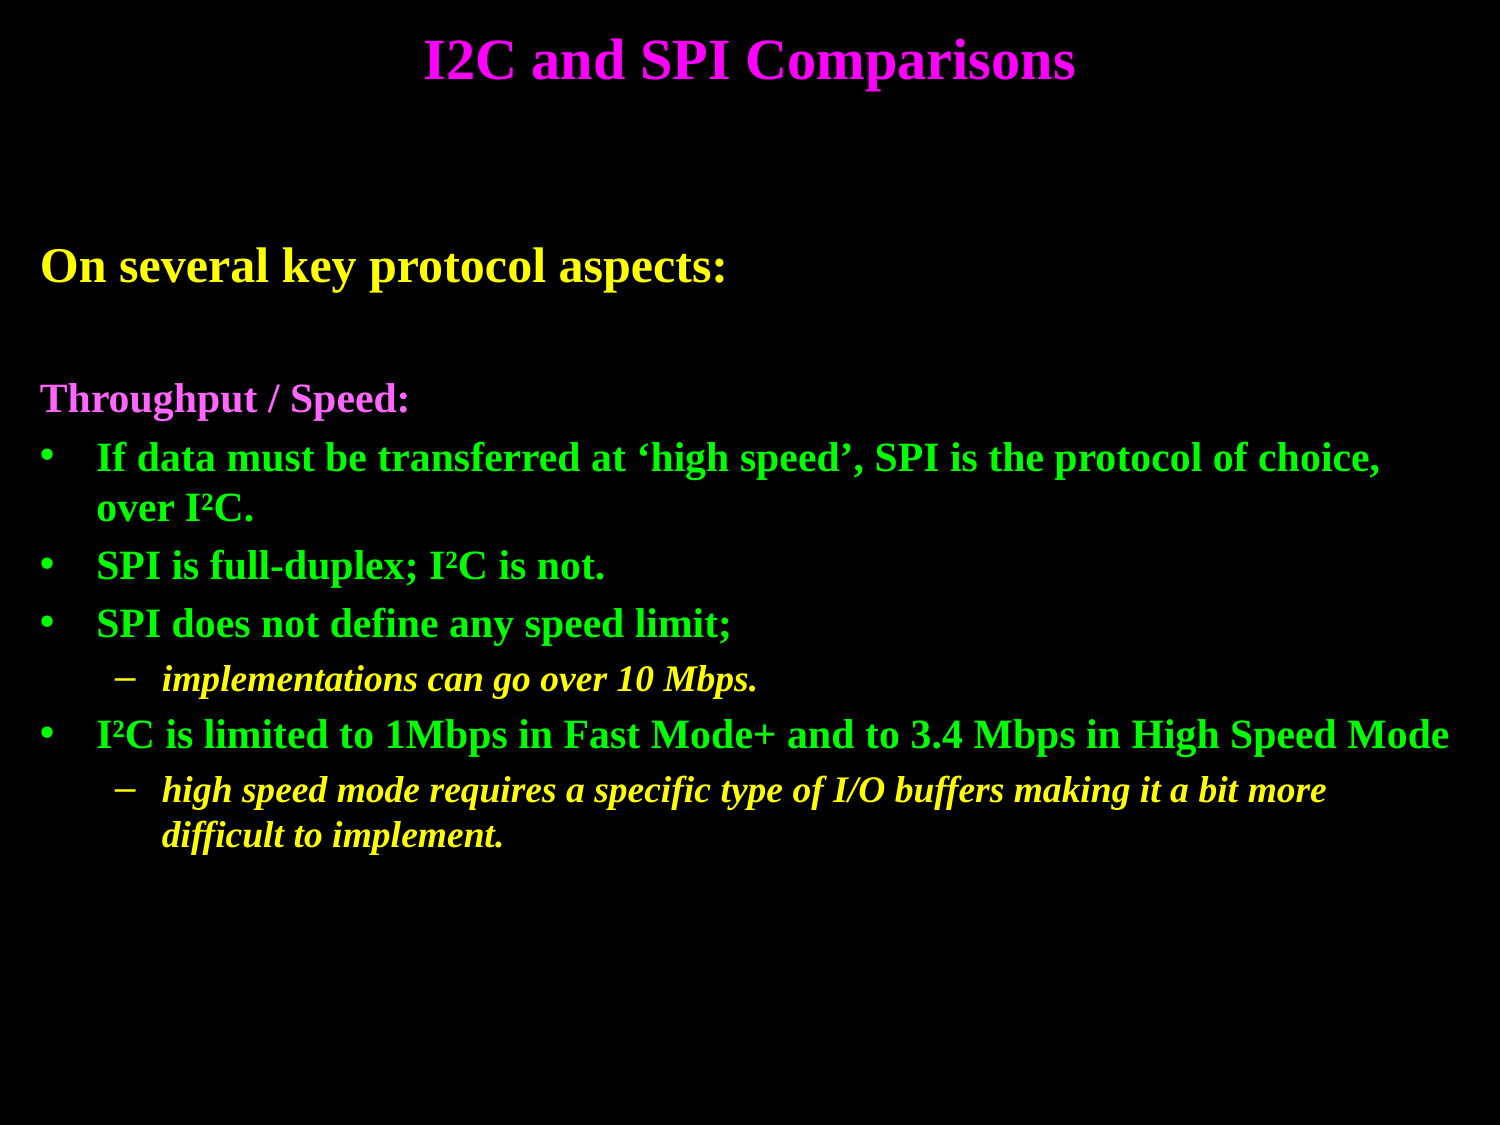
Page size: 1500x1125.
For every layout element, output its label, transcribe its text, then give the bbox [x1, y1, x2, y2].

text_box I2C and SPI Comparisons [74, 12, 1425, 100]
list On several key protocol aspects: Throughput / Speed: If data must be transferred at ‘high speed’, SPI is the protocol of choice, over I²C. SPI is full-duplex; I²C is not. SPI does not define any speed limit; implementations can go over 10 Mbps. I²C is limited to 1Mbps in Fast Mode+ and to 3.4 Mbps in High Speed Mode high speed mode requires a specific type of I/O buffers making it a bit more difficult to implement. [24, 224, 1475, 1055]
